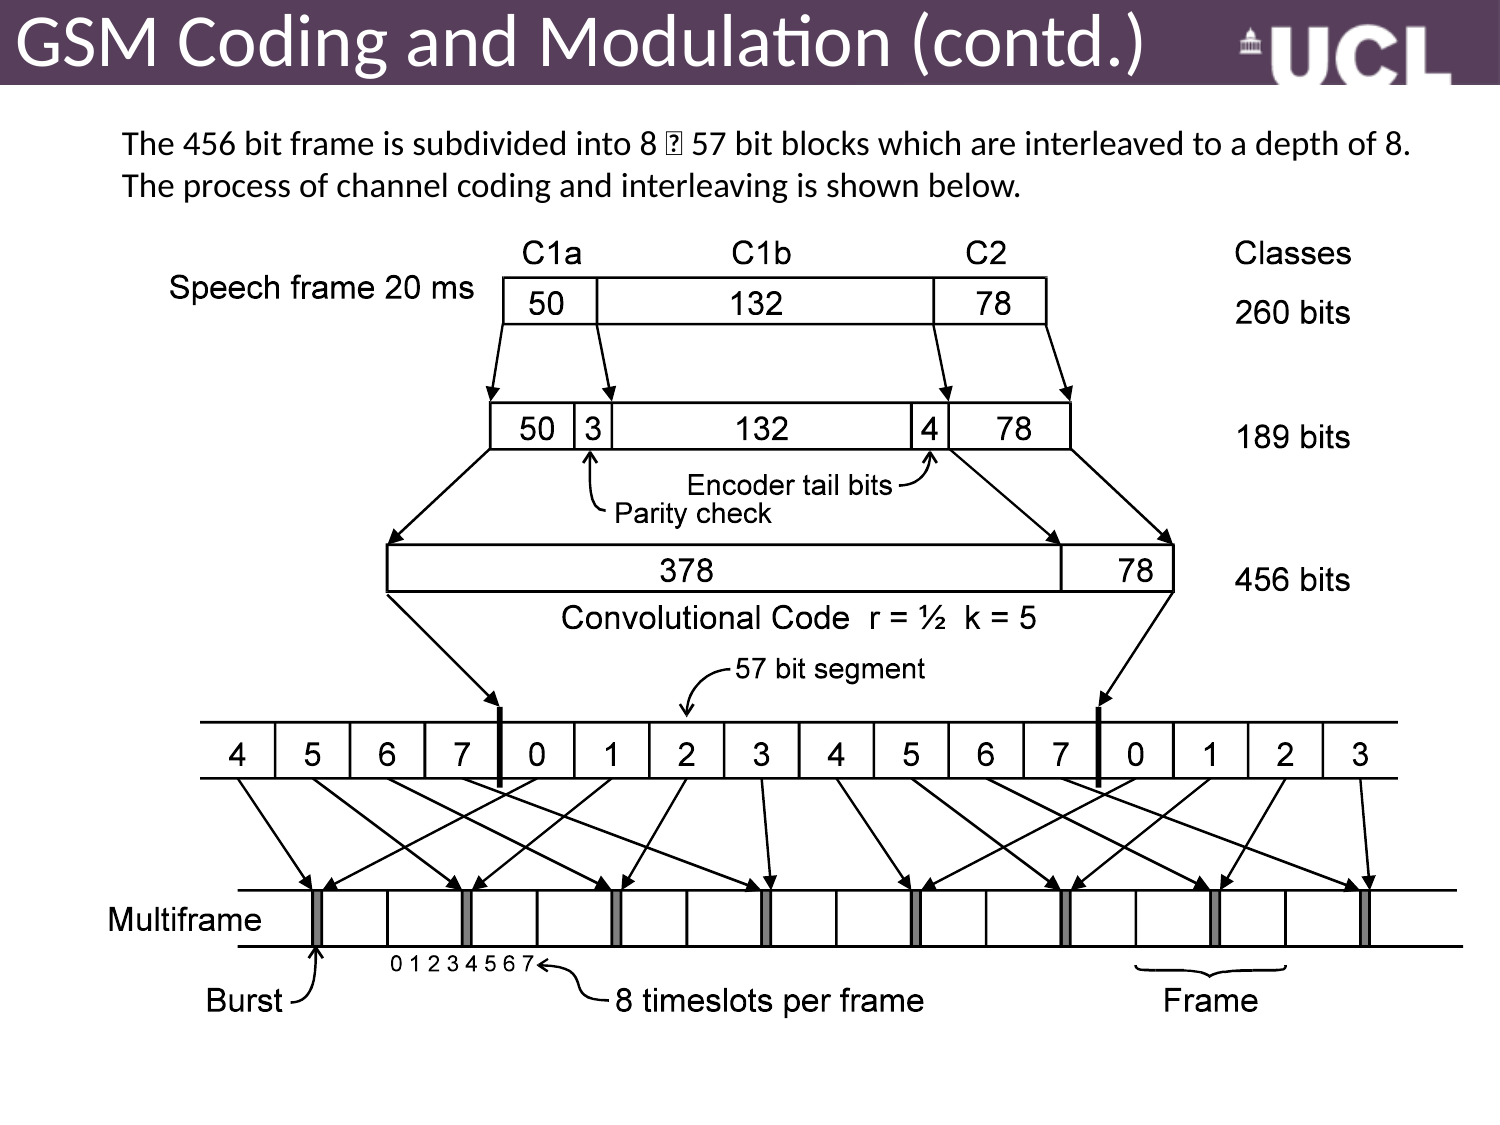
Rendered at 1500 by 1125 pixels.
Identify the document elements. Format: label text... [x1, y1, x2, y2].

title GSM Coding and Modulation (contd.) [0, 0, 1500, 125]
list The 456 bit frame is subdivided into 8  57 bit blocks which are interleaved to a depth of 8. The process of channel coding and interleaving is shown below. [12, 112, 1488, 213]
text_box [103, 228, 1470, 1020]
